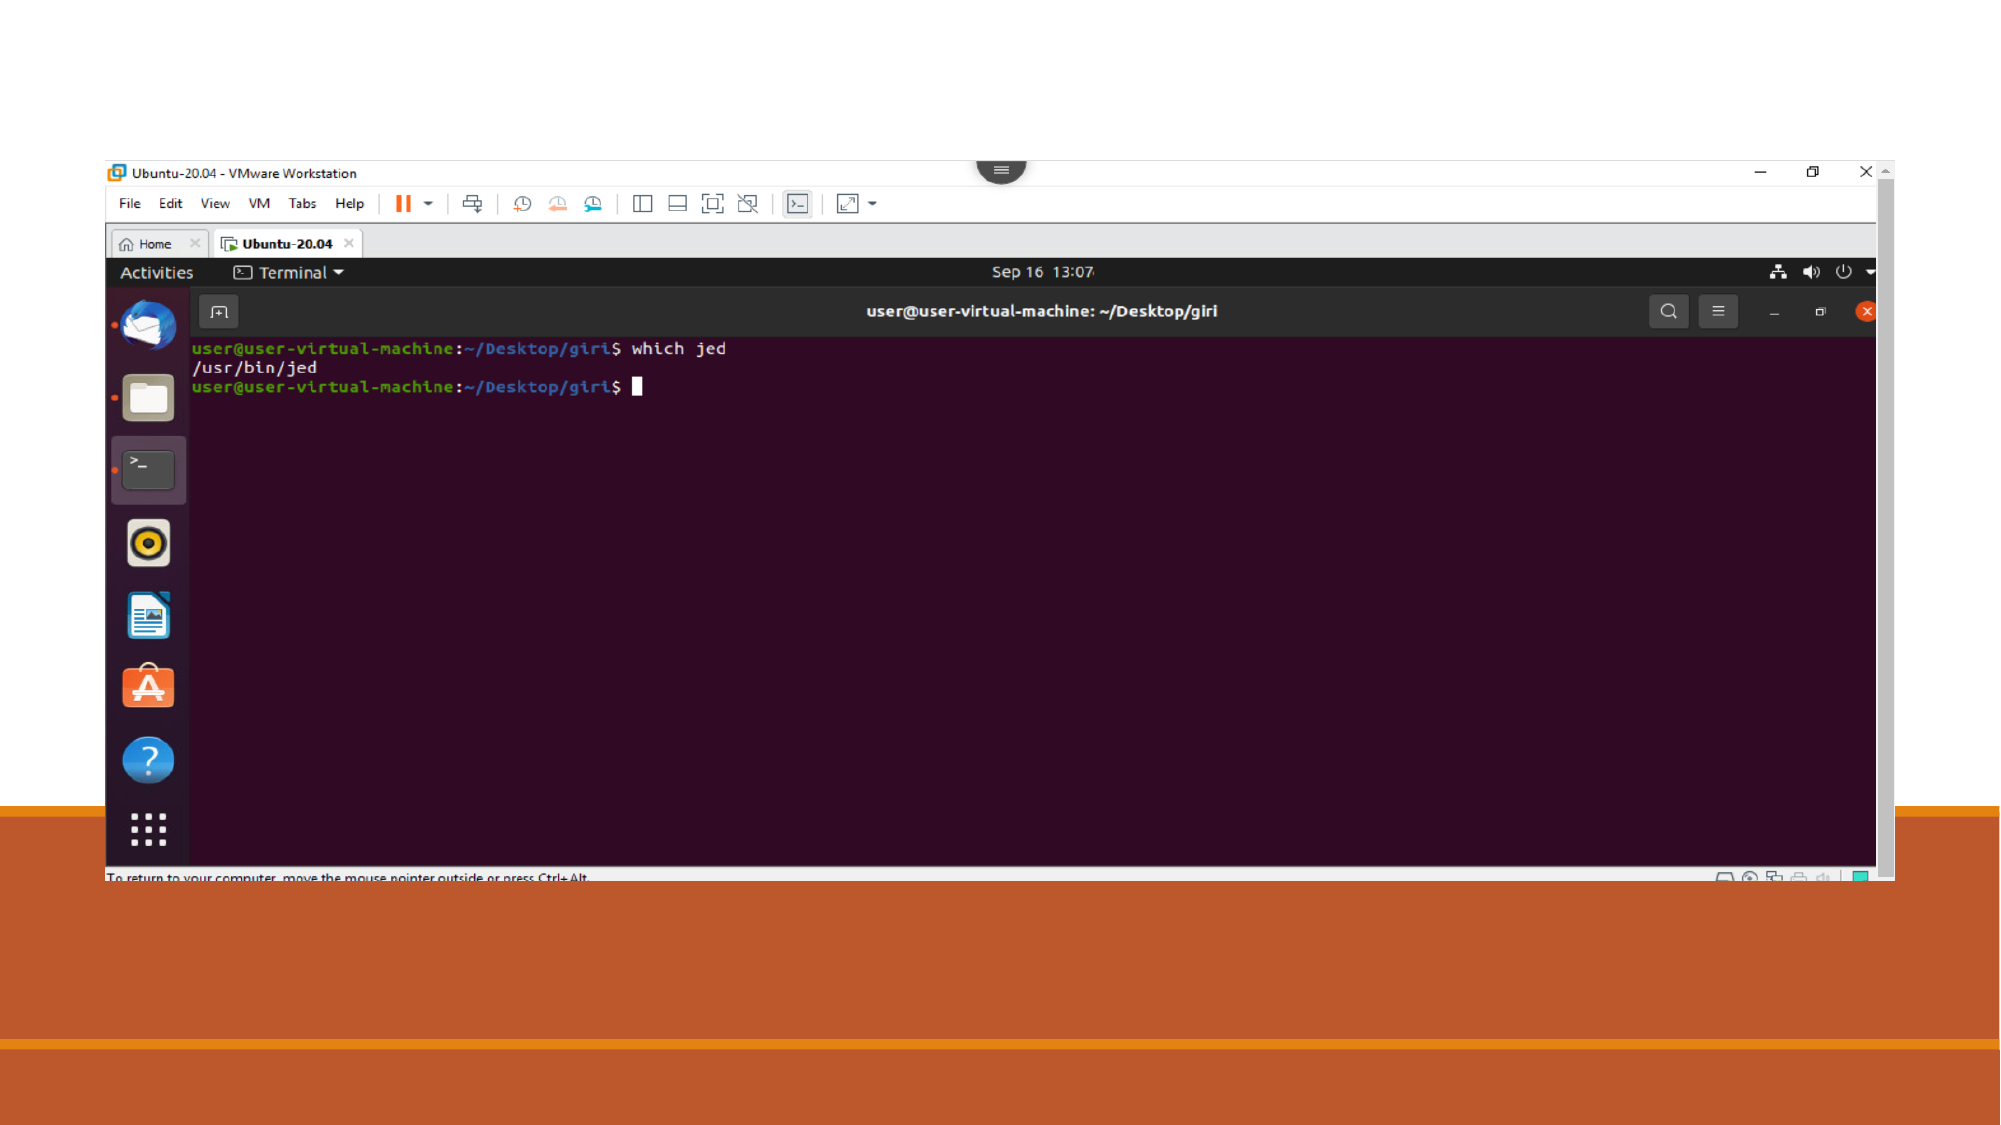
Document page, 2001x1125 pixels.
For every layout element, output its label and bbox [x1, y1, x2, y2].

picture [104, 157, 1895, 882]
text_box [0, 1038, 2000, 1051]
text_box [0, 1051, 2000, 1125]
